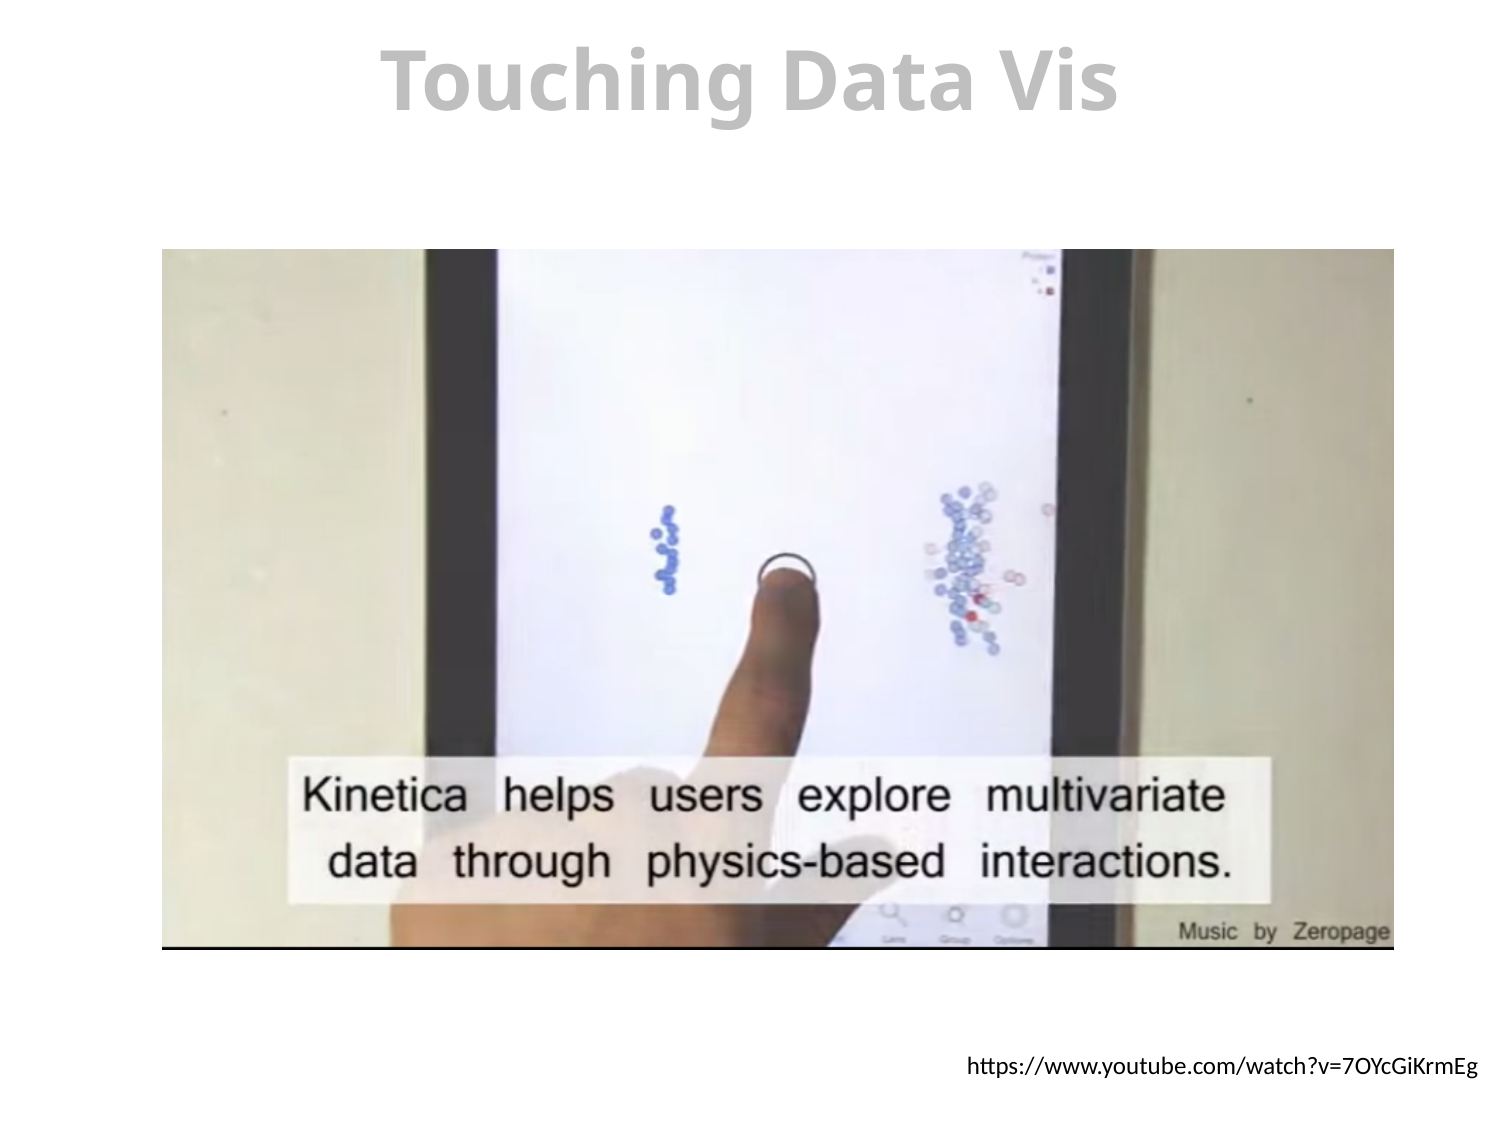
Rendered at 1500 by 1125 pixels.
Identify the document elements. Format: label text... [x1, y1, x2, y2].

picture [162, 249, 1394, 951]
text_box https://www.youtube.com/watch?v=7OYcGiKrmEg [743, 1042, 1494, 1087]
title Touching Data Vis [75, 15, 1425, 138]
